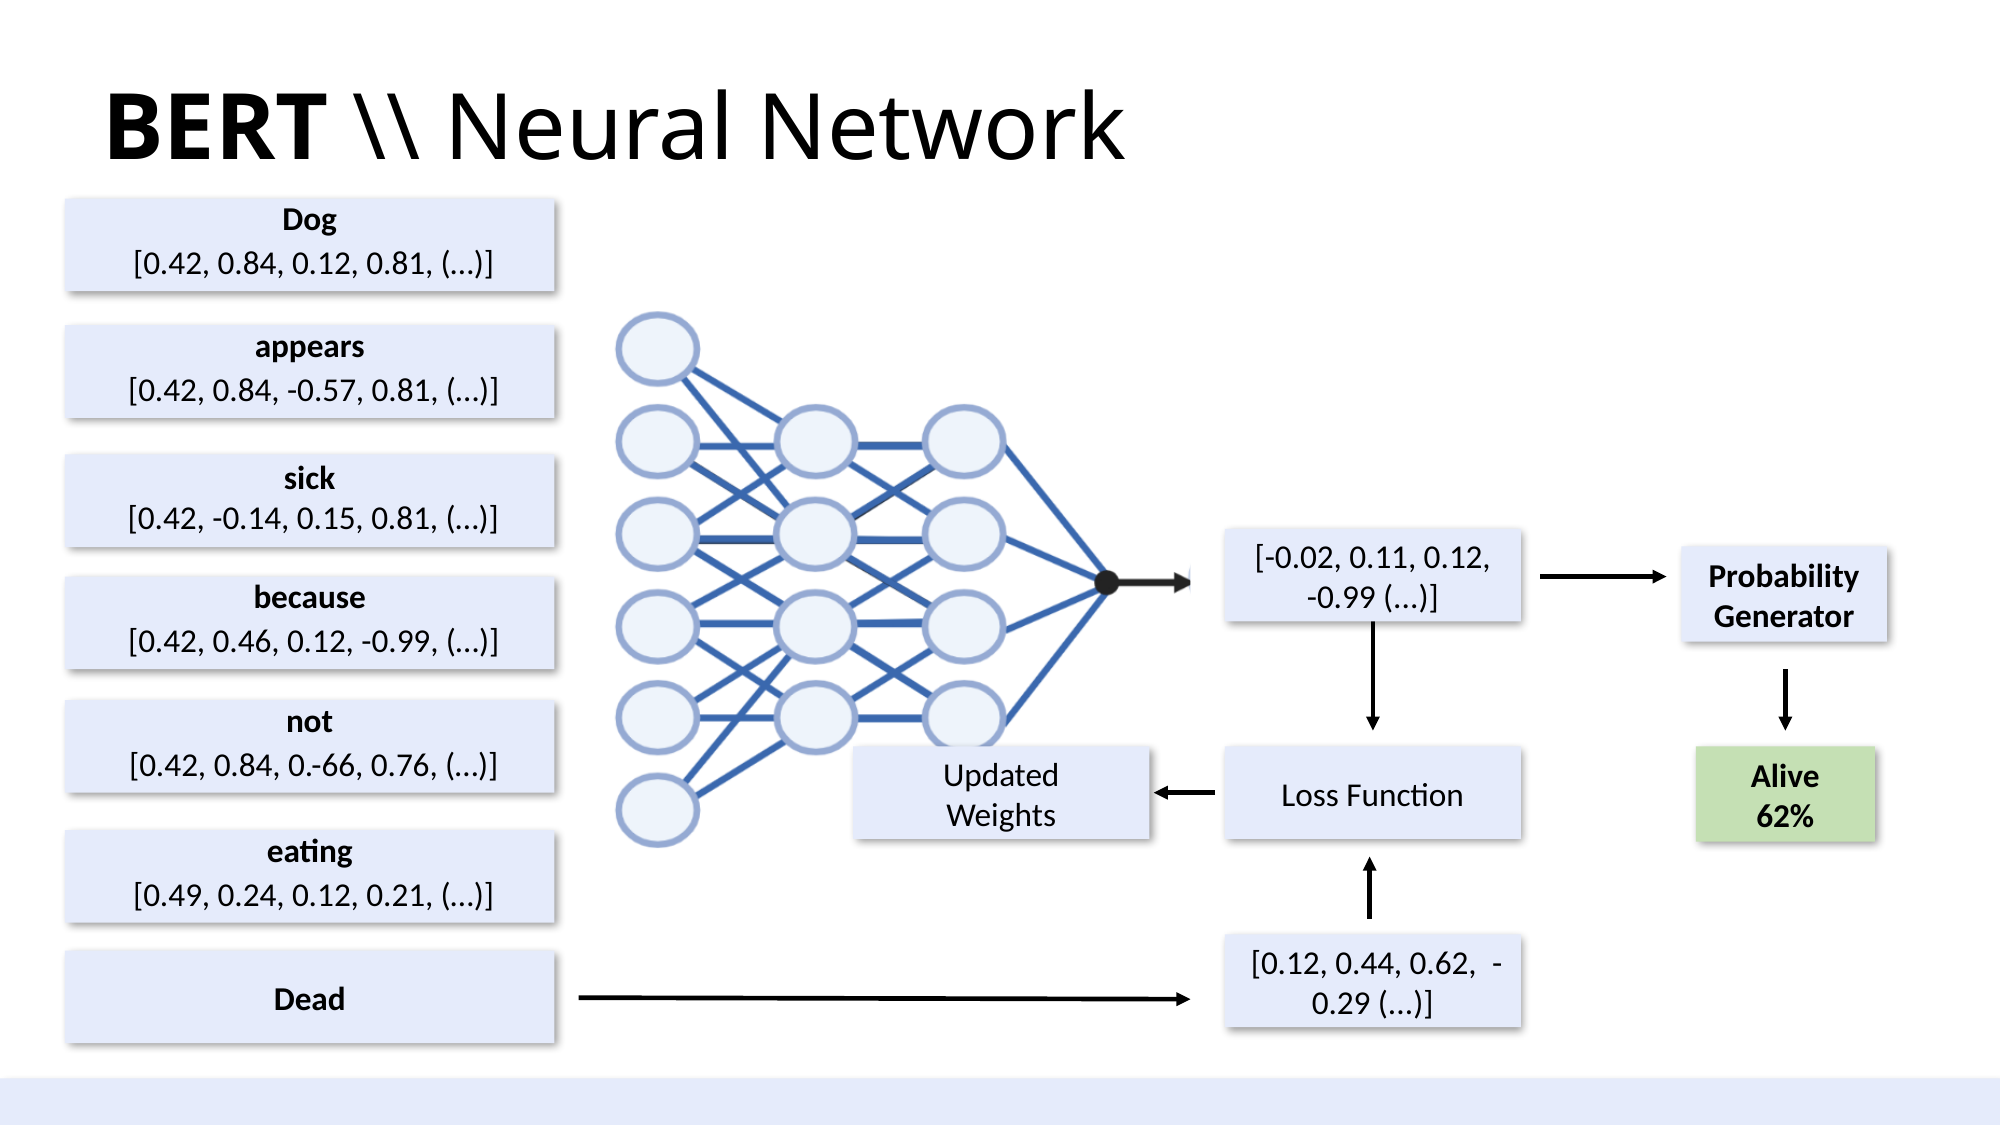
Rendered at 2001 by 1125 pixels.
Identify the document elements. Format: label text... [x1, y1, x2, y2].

text_box [0.12, 0.44, 0.62, -0.29 (...)] [1224, 933, 1522, 1028]
text_box Dead [64, 950, 555, 1044]
picture [588, 289, 1191, 887]
text_box Loss Function [1224, 745, 1522, 840]
text_box [-0.02, 0.11, 0.12, -0.99 (...)] [1224, 528, 1522, 623]
text_box Alive 62% [1695, 745, 1876, 843]
text_box appears [0.42, 0.84, -0.57, 0.81, (…)] [64, 324, 555, 419]
text_box BERT \\ Neural Network [87, 3, 1276, 194]
text_box sick [0.42, -0.14, 0.15, 0.81, (…)] [64, 453, 555, 548]
text_box eating [0.49, 0.24, 0.12, 0.21, (…)] [64, 829, 555, 924]
text_box Probability Generator [1680, 545, 1888, 643]
text_box because [0.42, 0.46, 0.12, -0.99, (…)] [64, 576, 555, 670]
text_box [0, 1077, 2000, 1125]
text_box not [0.42, 0.84, 0.-66, 0.76, (…)] [64, 699, 555, 794]
text_box Dog [0.42, 0.84, 0.12, 0.81, (…)] [64, 198, 555, 292]
